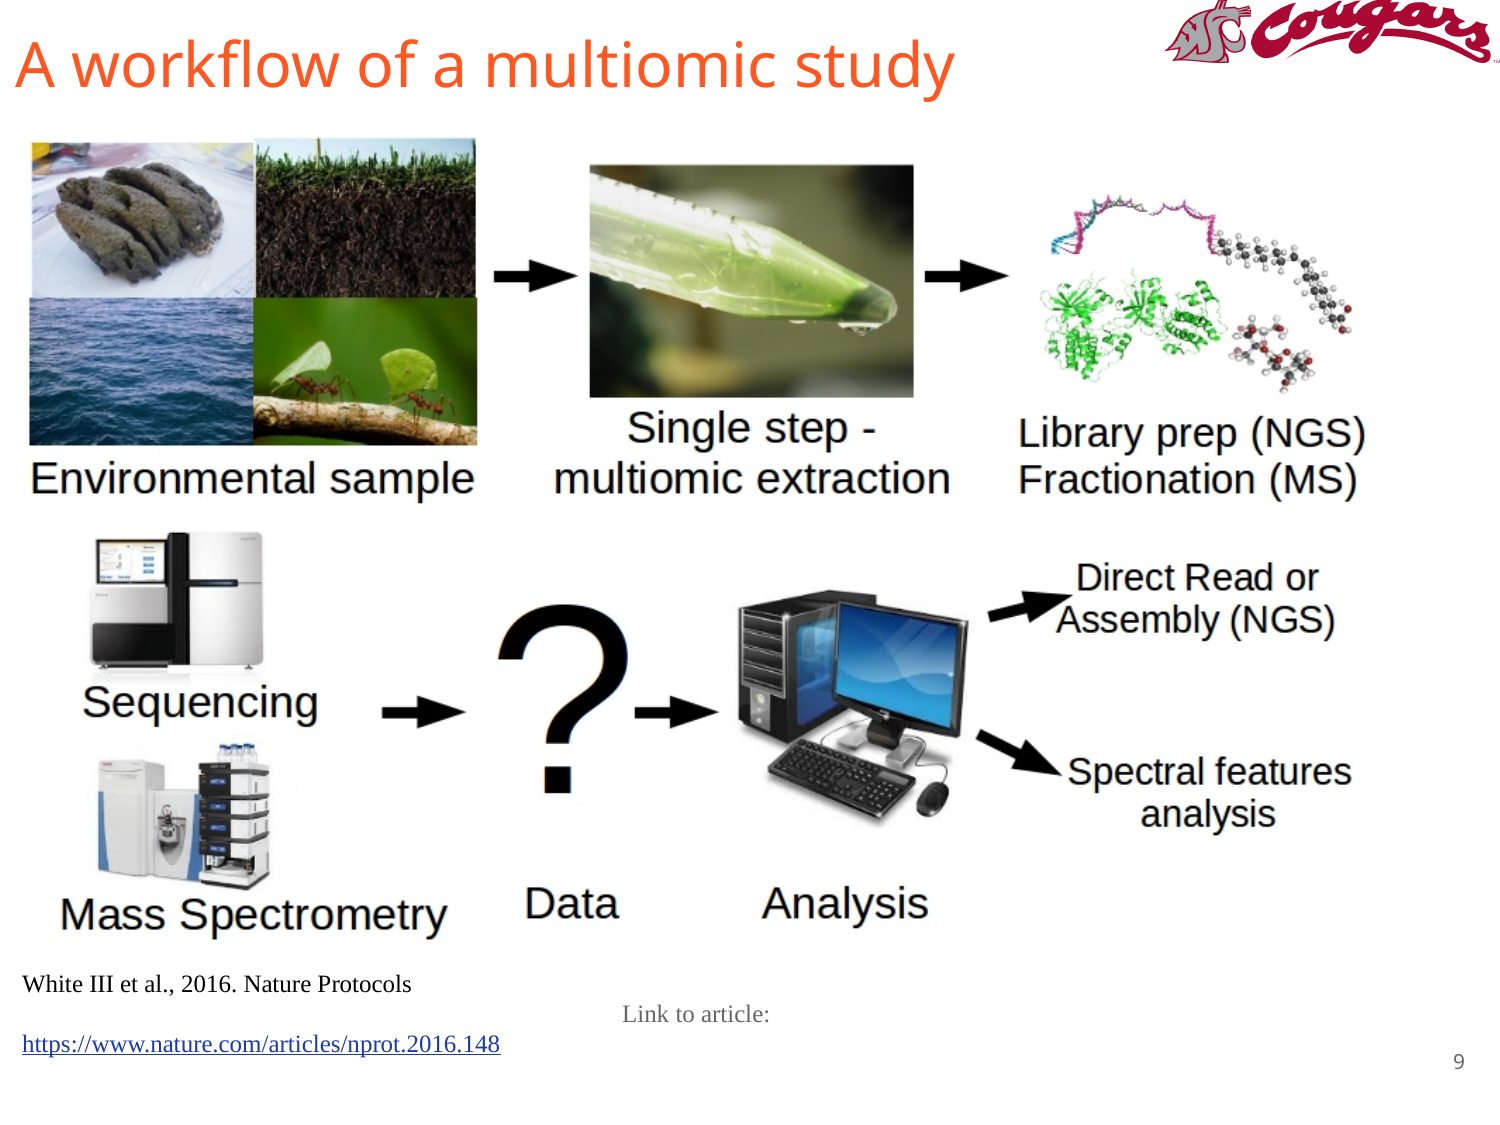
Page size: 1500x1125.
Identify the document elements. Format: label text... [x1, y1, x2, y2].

text_box White III et al., 2016. Nature Protocols Link to article:https://www.nature.com/articles/nprot.2016.148 [7, 964, 1059, 1060]
slide_number ‹#› [1389, 1019, 1480, 1106]
picture [1164, 0, 1500, 63]
text_box A workflow of a multiomic study [0, 0, 1165, 134]
picture [24, 122, 1401, 965]
